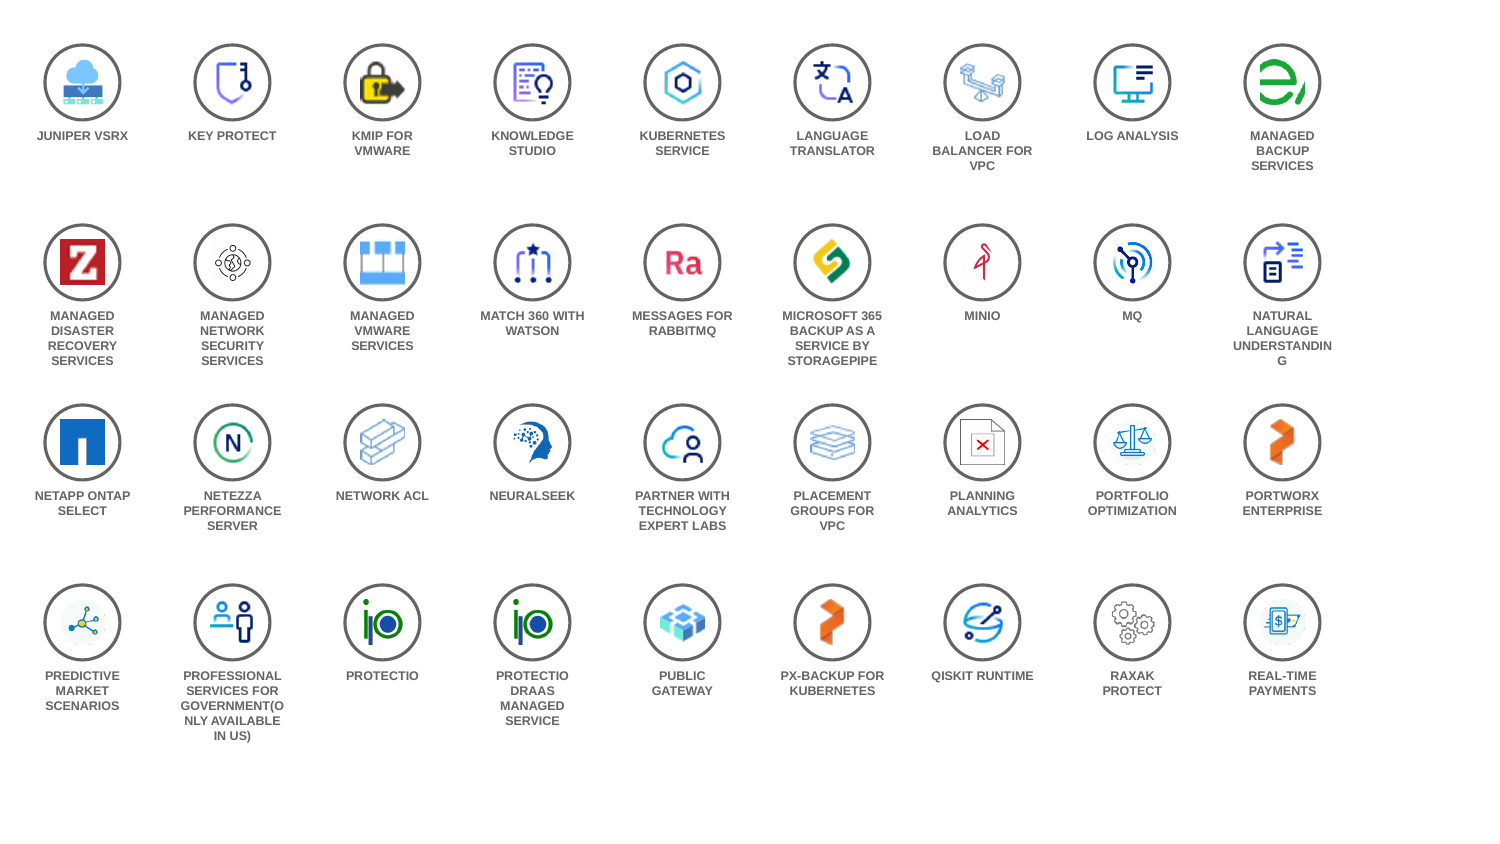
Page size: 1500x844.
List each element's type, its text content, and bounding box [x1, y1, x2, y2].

text_box [809, 292, 856, 300]
text_box [794, 224, 870, 290]
text_box LOG ANALYSIS [1079, 127, 1185, 143]
picture [1259, 599, 1306, 646]
text_box [344, 224, 420, 290]
text_box [194, 44, 270, 110]
text_box [644, 44, 720, 110]
text_box PUBLIC GATEWAY [629, 667, 735, 698]
text_box [44, 44, 120, 110]
text_box [359, 112, 406, 120]
text_box NETEZZA PERFORMANCE SERVER [179, 487, 285, 533]
text_box LANGUAGE TRANSLATOR [779, 127, 885, 158]
text_box PROFESSIONAL SERVICES FOR GOVERNMENT(ONLY AVAILABLE IN US) [179, 667, 285, 743]
text_box QISKIT RUNTIME [929, 667, 1035, 683]
text_box [44, 224, 120, 290]
text_box PORTWORX ENTERPRISE [1229, 487, 1335, 518]
picture [659, 599, 706, 646]
text_box PLACEMENT GROUPS FOR VPC [779, 487, 885, 533]
text_box [809, 112, 856, 120]
picture [59, 239, 106, 286]
picture [209, 59, 256, 106]
text_box [194, 404, 270, 480]
text_box KEY PROTECT [179, 127, 285, 143]
picture [359, 599, 406, 646]
text_box [209, 112, 256, 120]
text_box NEURALSEEK [479, 487, 585, 503]
text_box [944, 224, 1020, 290]
text_box [1094, 44, 1170, 110]
picture [809, 59, 856, 106]
text_box [359, 292, 406, 300]
text_box [509, 652, 556, 660]
picture [359, 419, 406, 466]
text_box [794, 584, 870, 650]
picture [509, 59, 556, 106]
text_box MANAGED NETWORK SECURITY SERVICES [179, 307, 285, 368]
text_box [1259, 292, 1306, 300]
text_box KNOWLEDGE STUDIO [479, 127, 585, 158]
picture [959, 419, 1006, 466]
picture [809, 239, 856, 286]
picture [209, 239, 256, 286]
text_box PROTECTIO [329, 667, 435, 683]
text_box [1109, 652, 1156, 660]
text_box [959, 112, 1006, 120]
text_box NETAPP ONTAP SELECT [29, 487, 135, 518]
text_box MESSAGES FOR RABBITMQ [629, 307, 735, 338]
text_box [1094, 404, 1170, 480]
text_box PROTECTIO DRAAS MANAGED SERVICE [479, 667, 585, 728]
text_box [1259, 112, 1306, 120]
text_box MANAGED BACKUP SERVICES [1229, 127, 1335, 173]
picture [1109, 239, 1156, 286]
text_box [1244, 44, 1320, 110]
text_box NATURAL LANGUAGE UNDERSTANDING [1229, 307, 1335, 368]
text_box KMIP FOR VMWARE [329, 127, 435, 158]
picture [359, 59, 406, 106]
text_box [59, 112, 106, 120]
picture [1109, 59, 1156, 106]
text_box [944, 404, 1020, 480]
picture [1259, 59, 1306, 106]
picture [59, 599, 106, 646]
text_box MATCH 360 WITH WATSON [479, 307, 585, 338]
text_box [644, 584, 720, 650]
text_box [1094, 584, 1170, 650]
text_box [59, 292, 106, 300]
picture [659, 239, 706, 286]
text_box [644, 224, 720, 290]
picture [809, 419, 856, 466]
picture [659, 59, 706, 106]
text_box [509, 292, 556, 300]
text_box [194, 224, 270, 290]
text_box [494, 584, 570, 650]
picture [809, 599, 856, 646]
text_box REAL-TIME PAYMENTS [1229, 667, 1335, 698]
text_box [809, 652, 856, 660]
picture [1109, 419, 1156, 466]
text_box LOAD BALANCER FOR VPC [929, 127, 1035, 173]
picture [1259, 419, 1306, 466]
text_box [1244, 224, 1320, 290]
picture [209, 599, 256, 646]
text_box MANAGED DISASTER RECOVERY SERVICES [29, 307, 135, 368]
text_box [1259, 652, 1306, 660]
text_box [344, 584, 420, 650]
text_box [794, 44, 870, 110]
text_box [344, 44, 420, 110]
text_box [1109, 112, 1156, 120]
text_box [1109, 292, 1156, 300]
picture [209, 419, 256, 466]
text_box [44, 584, 120, 650]
picture [509, 599, 556, 646]
picture [1109, 599, 1156, 646]
text_box PORTFOLIO OPTIMIZATION [1079, 487, 1185, 518]
text_box [959, 652, 1006, 660]
text_box [344, 404, 420, 480]
text_box MINIO [929, 307, 1035, 323]
text_box [494, 224, 570, 290]
text_box [209, 652, 256, 660]
text_box [1244, 584, 1320, 650]
text_box MICROSOFT 365 BACKUP AS A SERVICE BY STORAGEPIPE [779, 307, 885, 368]
text_box PREDICTIVE MARKET SCENARIOS [29, 667, 135, 713]
text_box [209, 292, 256, 300]
text_box [944, 44, 1020, 110]
text_box [644, 404, 720, 480]
text_box [359, 652, 406, 660]
text_box [59, 652, 106, 660]
text_box [494, 404, 570, 480]
text_box [494, 44, 570, 110]
text_box PX-BACKUP FOR KUBERNETES [779, 667, 885, 698]
text_box [659, 292, 706, 300]
text_box [1244, 404, 1320, 480]
text_box [659, 652, 706, 660]
text_box [659, 112, 706, 120]
text_box PLANNING ANALYTICS [929, 487, 1035, 518]
picture [359, 239, 406, 286]
picture [959, 239, 1006, 286]
picture [1259, 239, 1306, 286]
text_box [509, 112, 556, 120]
text_box [194, 584, 270, 650]
text_box [959, 292, 1006, 300]
text_box NETWORK ACL [329, 487, 435, 503]
text_box [794, 404, 870, 480]
text_box [1094, 224, 1170, 290]
text_box MQ [1079, 307, 1185, 323]
text_box RAXAK PROTECT [1079, 667, 1185, 698]
text_box [944, 584, 1020, 650]
picture [59, 419, 106, 466]
text_box PARTNER WITH TECHNOLOGY EXPERT LABS [629, 487, 735, 533]
picture [659, 419, 706, 466]
text_box [44, 404, 120, 480]
text_box JUNIPER VSRX [29, 127, 135, 143]
picture [959, 59, 1006, 106]
picture [959, 599, 1006, 646]
picture [59, 59, 106, 106]
picture [509, 419, 556, 466]
picture [509, 239, 556, 286]
text_box KUBERNETES SERVICE [629, 127, 735, 158]
text_box MANAGED VMWARE SERVICES [329, 307, 435, 353]
